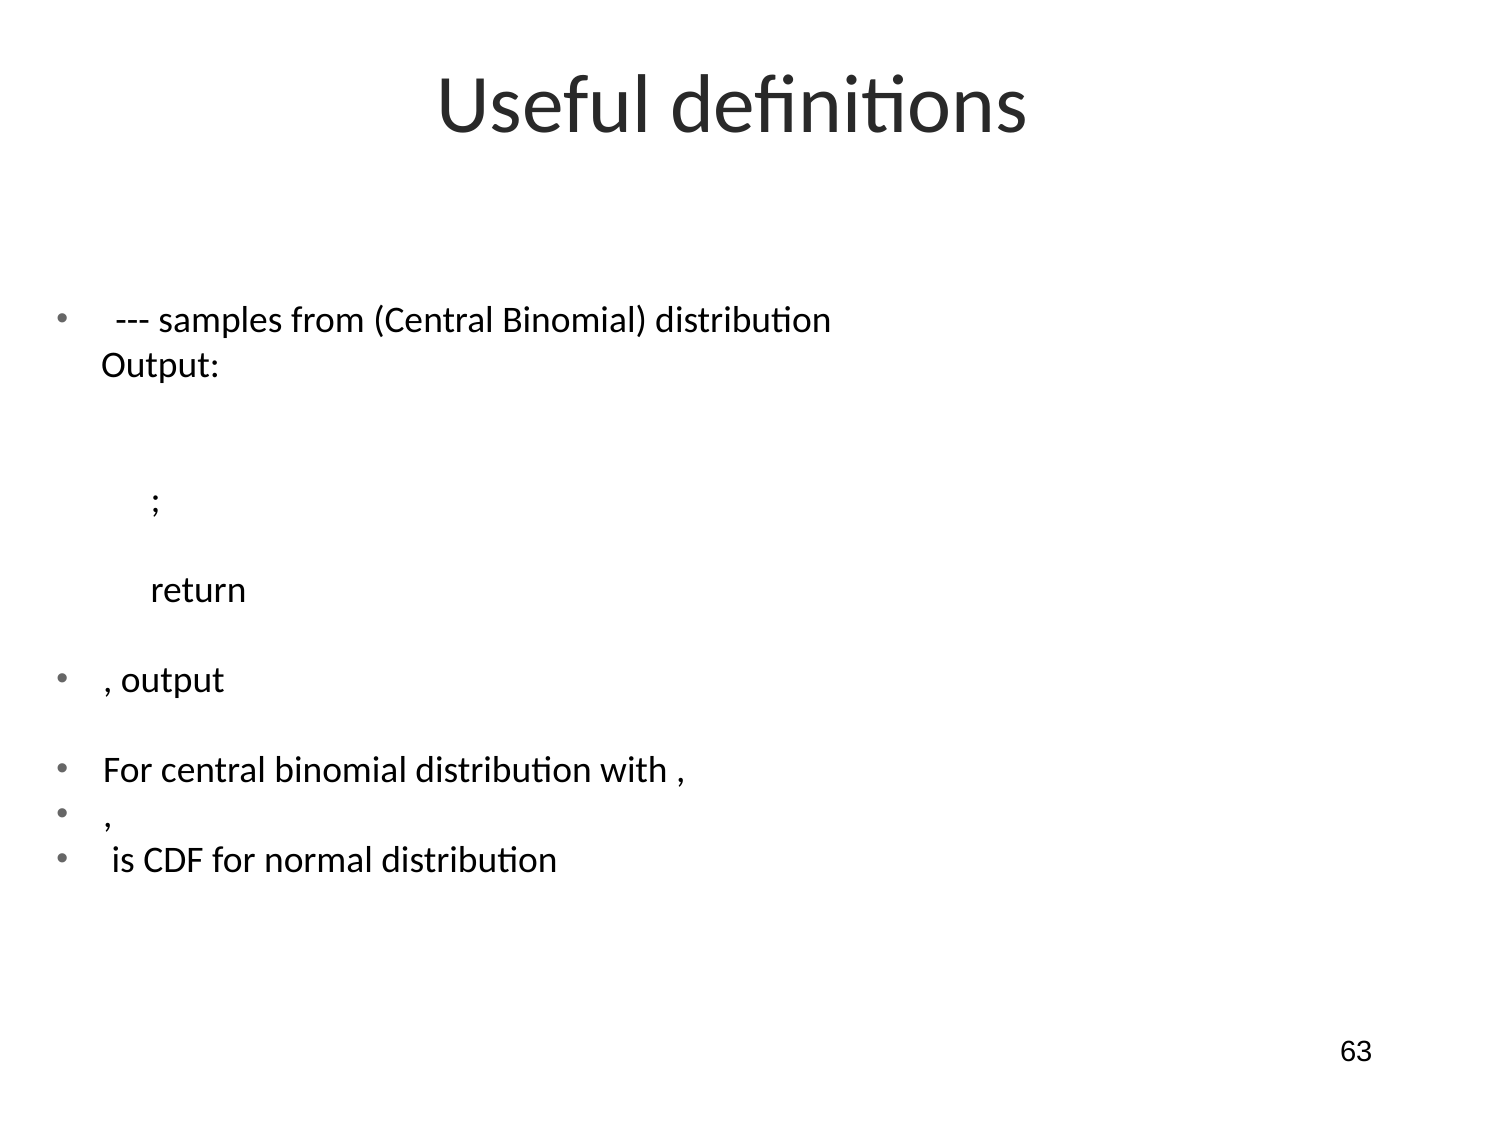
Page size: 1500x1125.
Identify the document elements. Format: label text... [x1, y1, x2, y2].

text_box Useful definitions [77, 10, 1388, 200]
slide_number 63 [1074, 1024, 1388, 1101]
